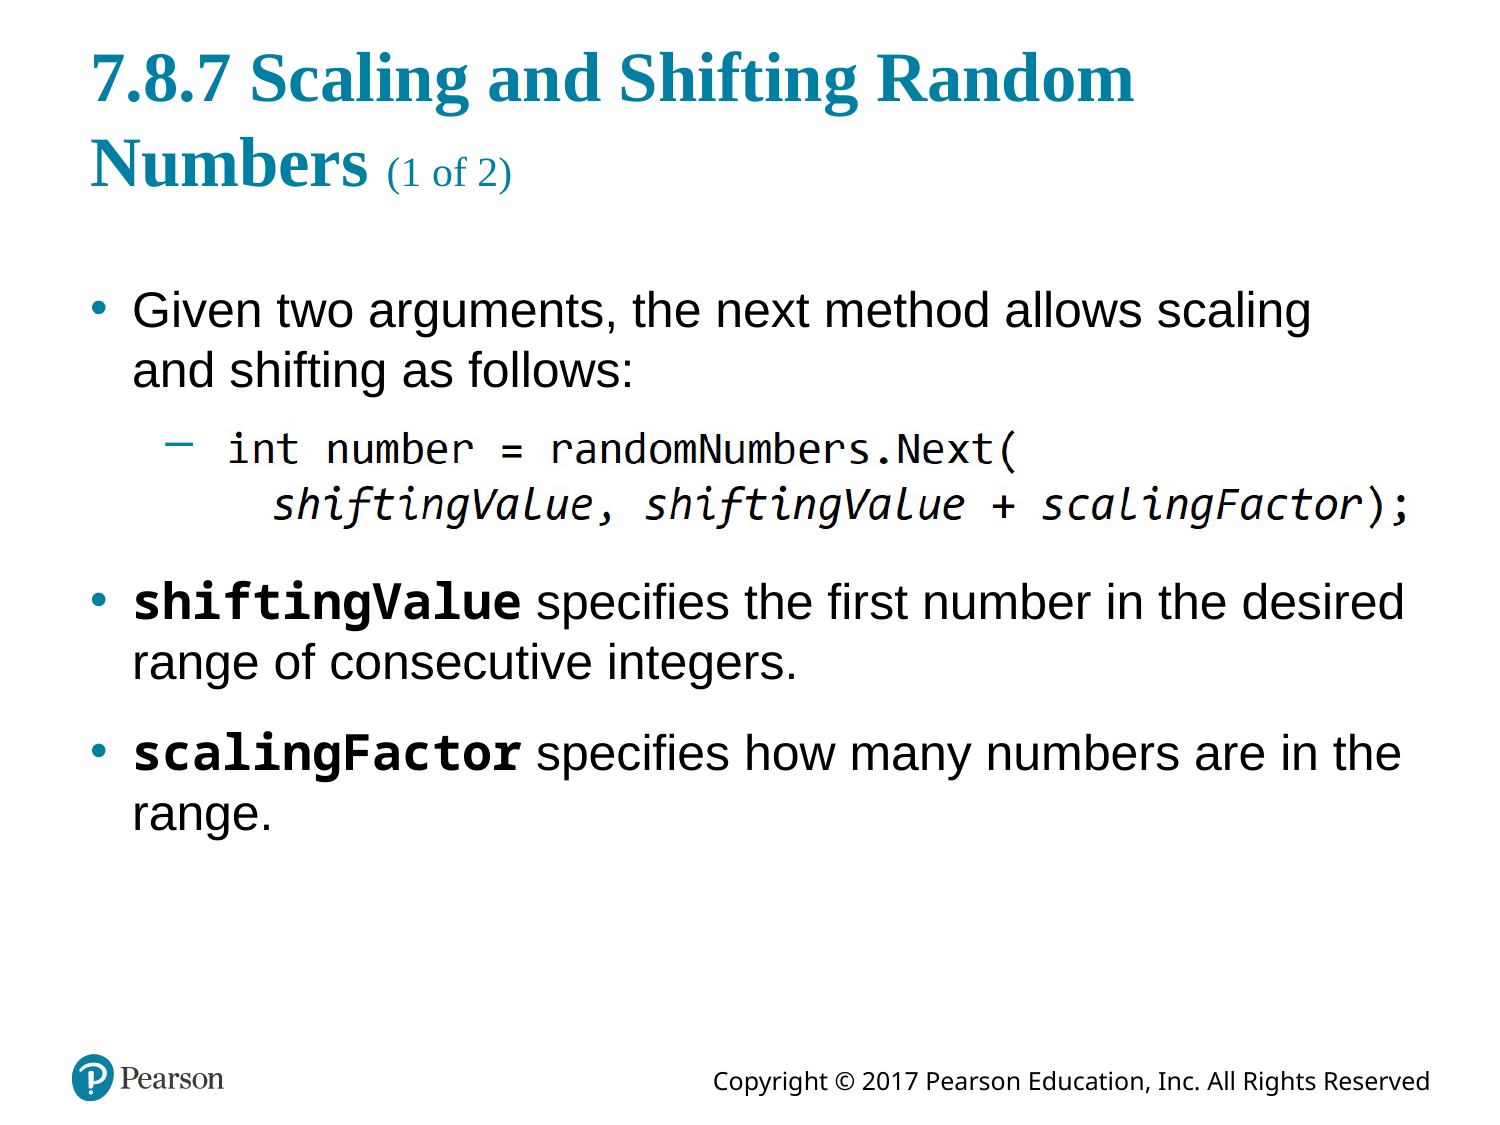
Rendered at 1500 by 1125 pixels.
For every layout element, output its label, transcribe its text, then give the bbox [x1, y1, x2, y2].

picture [225, 422, 1423, 543]
title 7.8.7 Scaling and Shifting Random Numbers (1 of 2) [75, 35, 1425, 216]
picture [72, 1087, 83, 1101]
picture [80, 1063, 106, 1088]
list Given two arguments, the next method allows scaling and shifting as follows: [75, 262, 1425, 410]
list shiftingValue specifies the first number in the desired range of consecutive integers. scalingFactor specifies how many numbers are in the range. [75, 554, 1425, 910]
picture [72, 1054, 88, 1070]
picture [98, 1054, 224, 1101]
